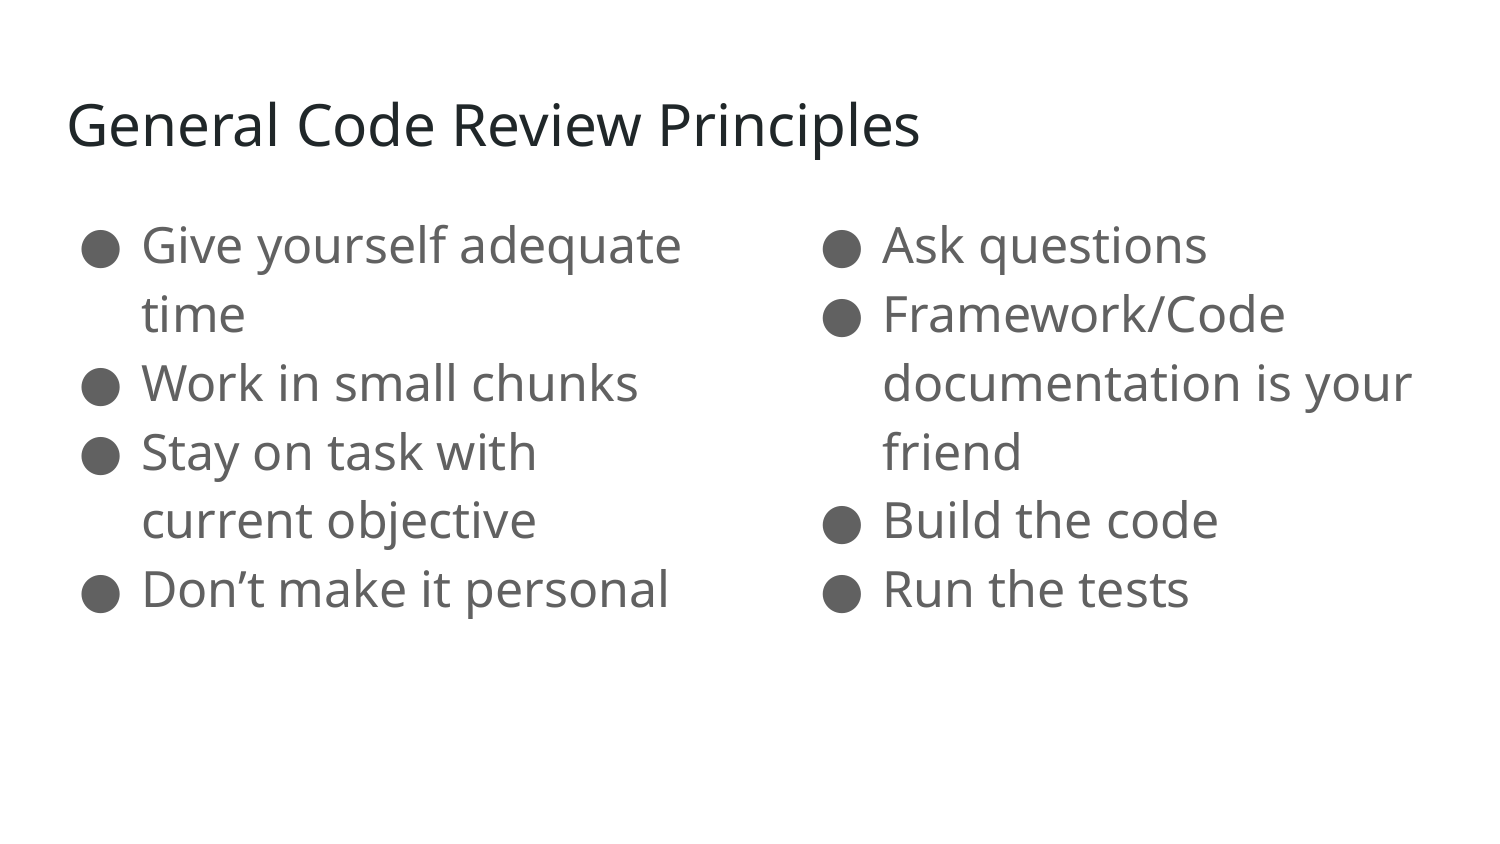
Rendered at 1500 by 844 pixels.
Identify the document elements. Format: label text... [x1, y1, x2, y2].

title General Code Review Principles [51, 72, 1449, 167]
list Ask questions Framework/Code documentation is your friend Build the code Run the tests [792, 189, 1449, 750]
list Give yourself adequate time Work in small chunks Stay on task with current objective Don’t make it personal [51, 189, 708, 750]
